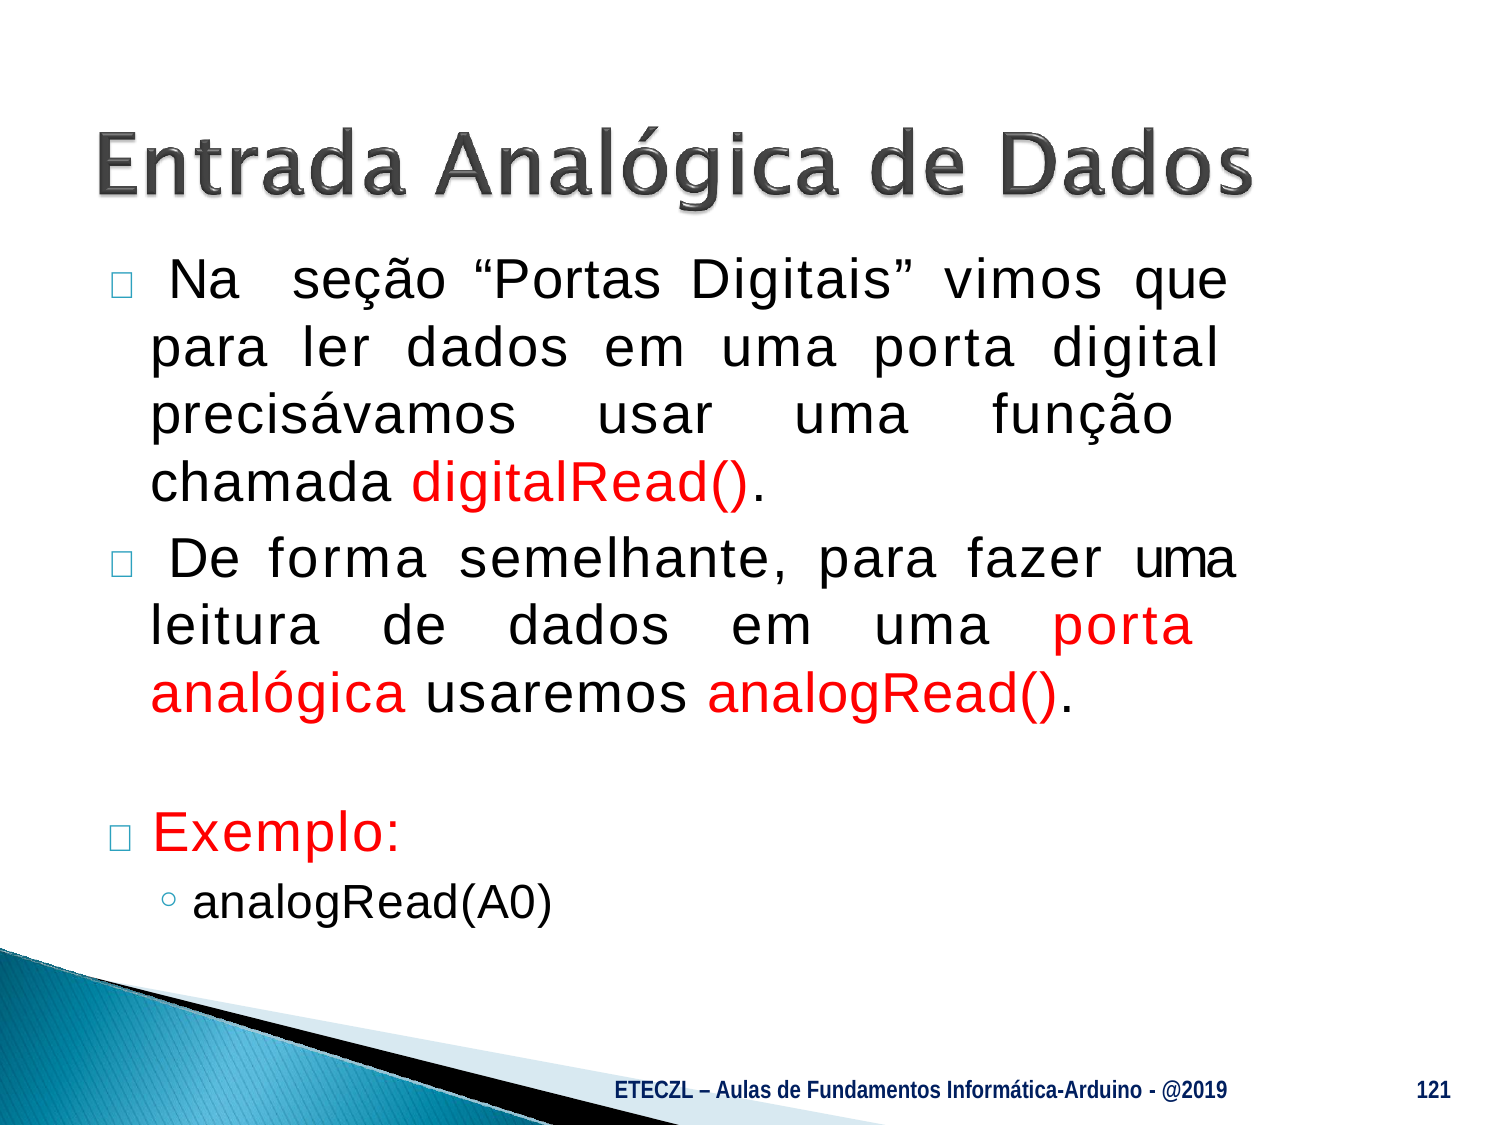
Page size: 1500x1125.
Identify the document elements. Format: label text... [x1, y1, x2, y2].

picture [0, 948, 558, 1125]
text_box 121 [1412, 1072, 1468, 1104]
title  Na seção “Portas Digitais” vimos que para ler dados em uma porta digital precisávamos usar uma função chamada digitalRead(). [105, 281, 1258, 513]
text_box [36, 93, 1339, 281]
footer ETECZL – Aulas de Fundamentos Informática-Arduino - @2019 [612, 1072, 1364, 1125]
text_box  De forma semelhante, para fazer uma leitura de dados em uma porta analógica usaremos analogRead().  Exemplo: analogRead(A0) [105, 518, 1258, 928]
